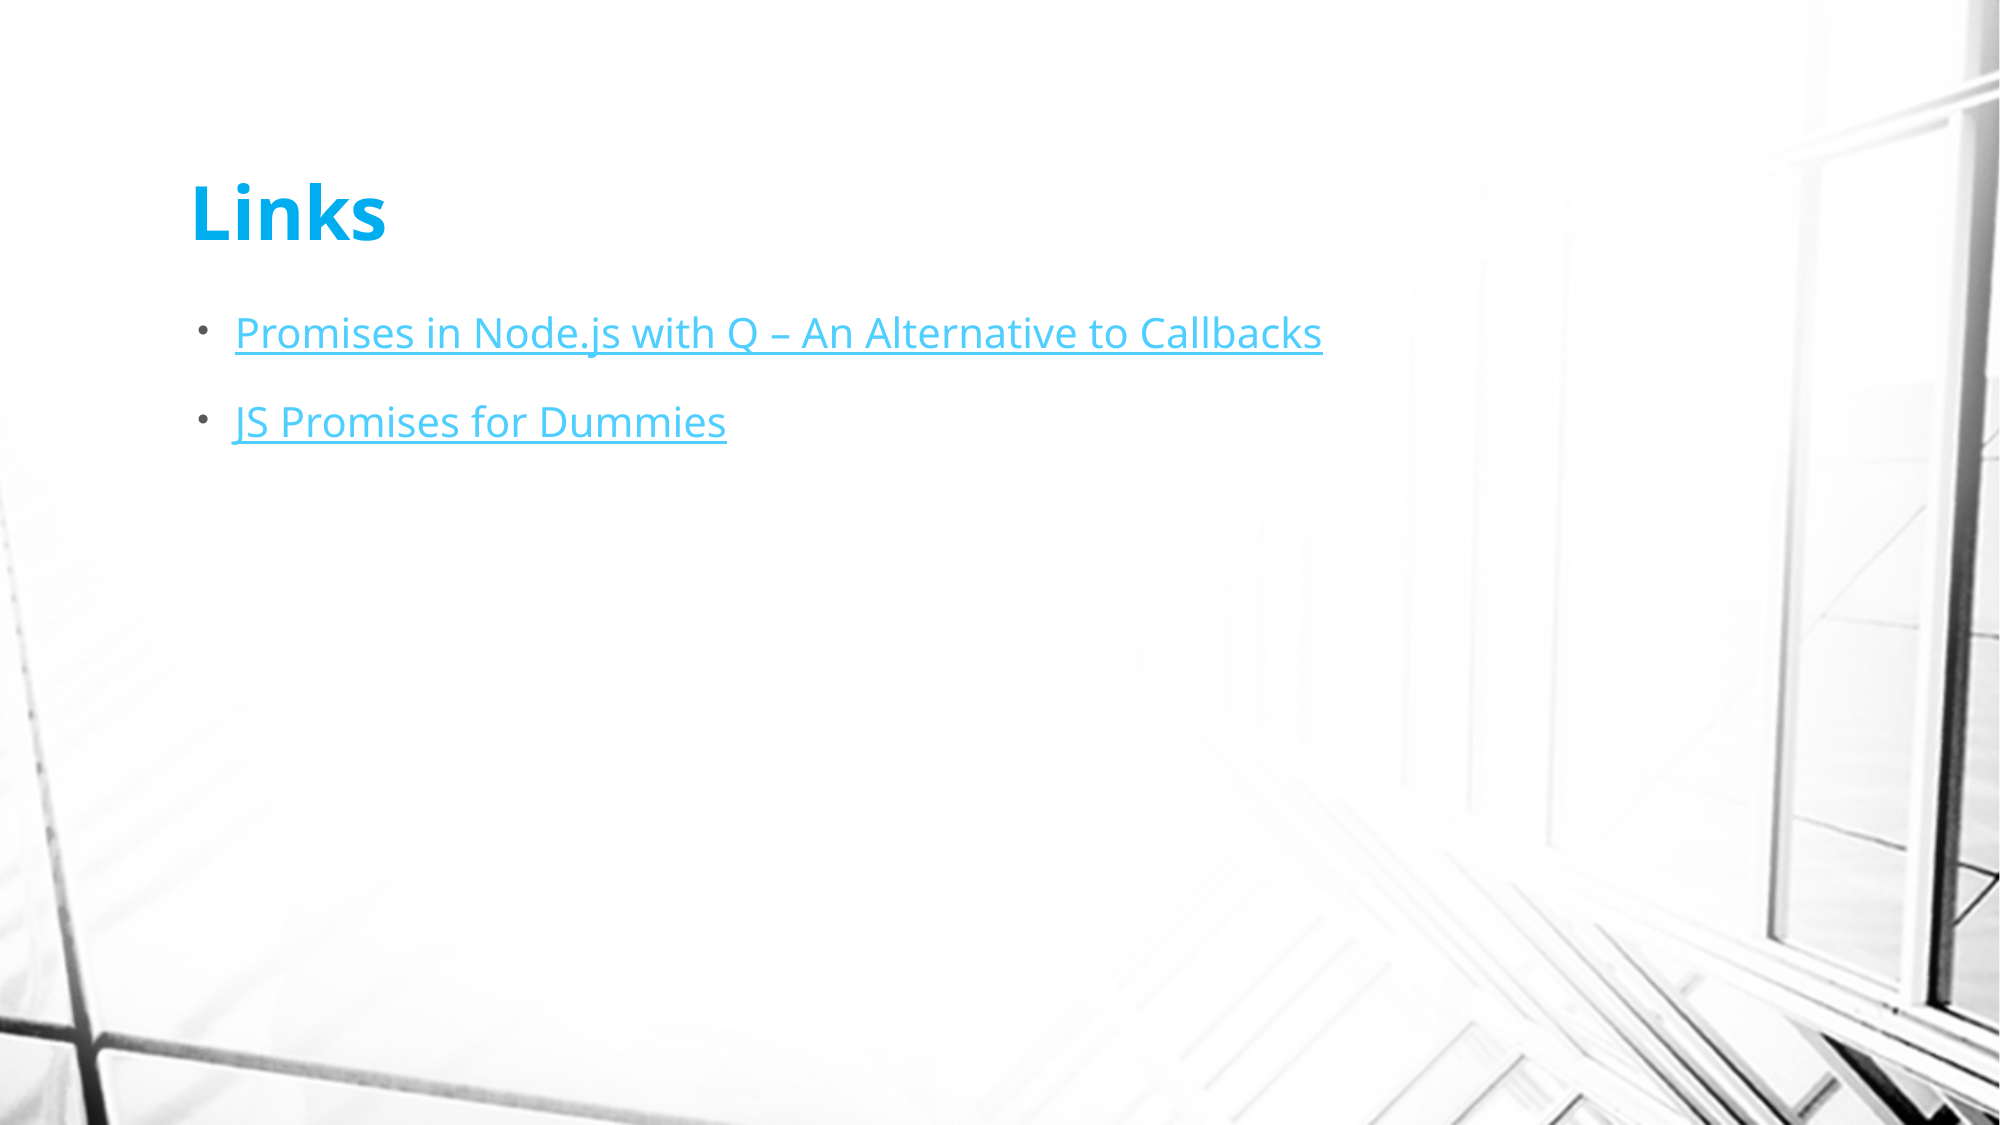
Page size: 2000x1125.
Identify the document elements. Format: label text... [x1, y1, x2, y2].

title Links [174, 87, 1600, 263]
picture [0, 0, 2000, 1125]
list Promises in Node.js with Q – An Alternative to Callbacks JS Promises for Dummies [174, 299, 1600, 988]
